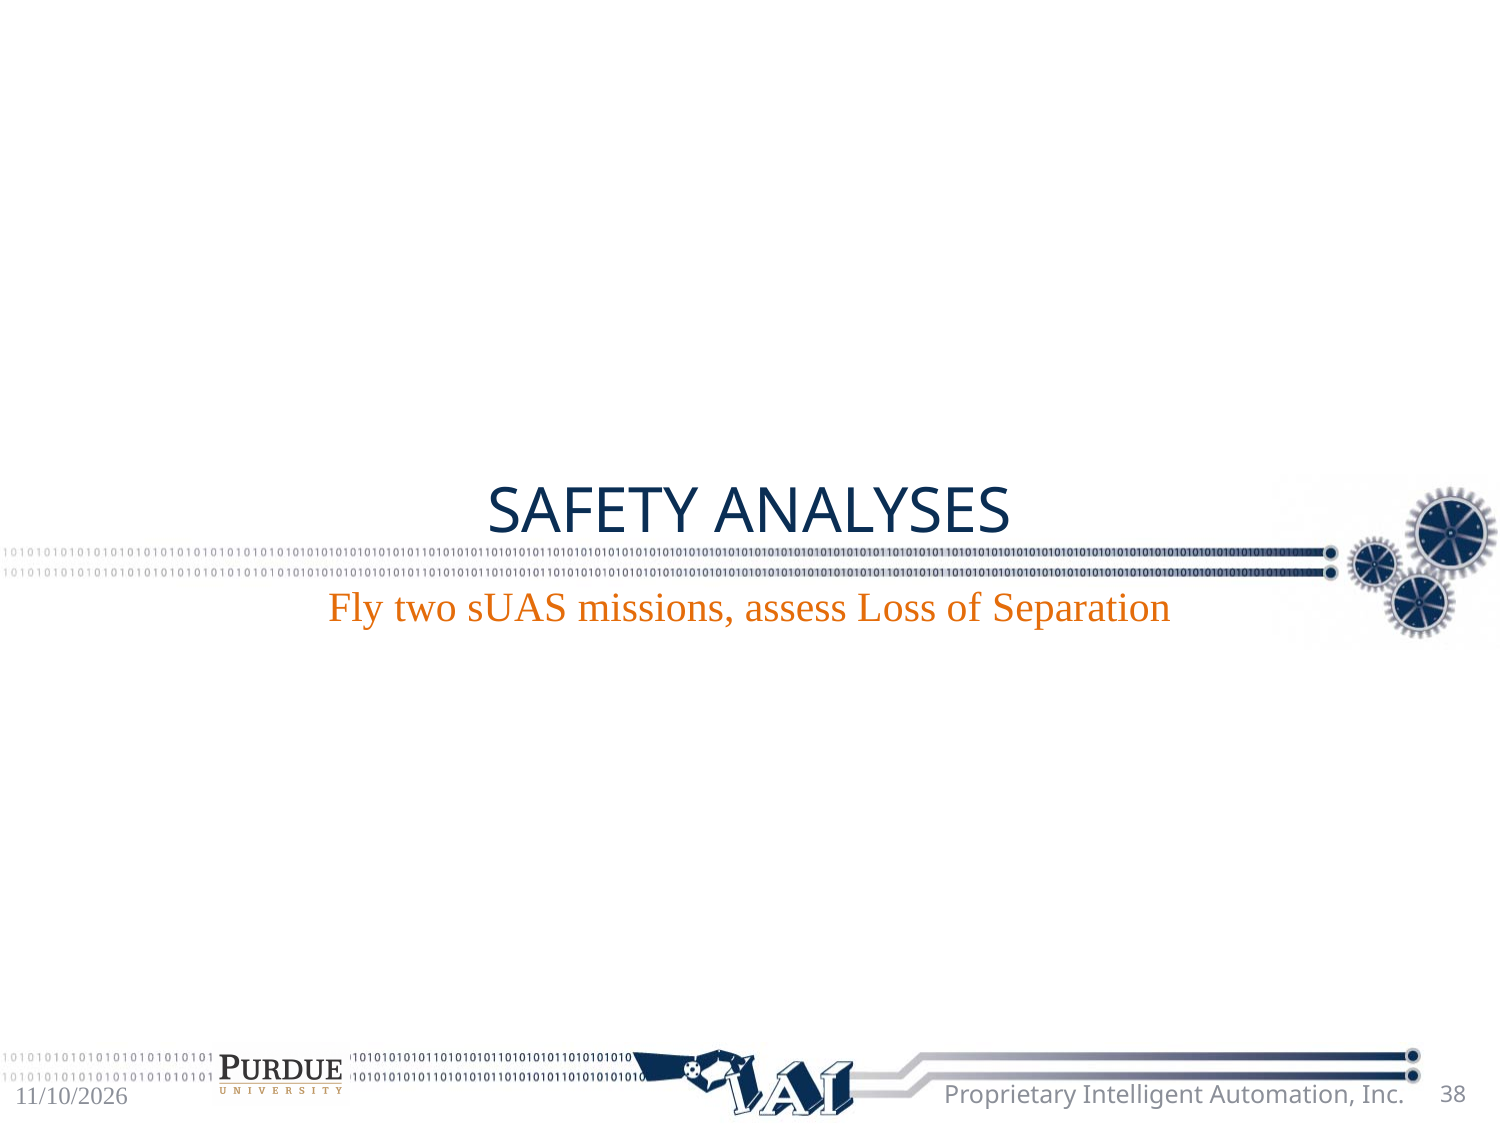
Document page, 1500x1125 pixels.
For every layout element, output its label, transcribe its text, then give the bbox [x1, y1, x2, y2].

title Safety analyses [112, 462, 1388, 562]
list Fly two sUAS missions, assess Loss of Separation [112, 562, 1388, 638]
picture [0, 474, 1500, 650]
footer Proprietary Intelligent Automation, Inc. [924, 1065, 1425, 1125]
picture [0, 1042, 1500, 1125]
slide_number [0, 1065, 350, 1125]
slide_number 38 [1425, 1065, 1500, 1125]
